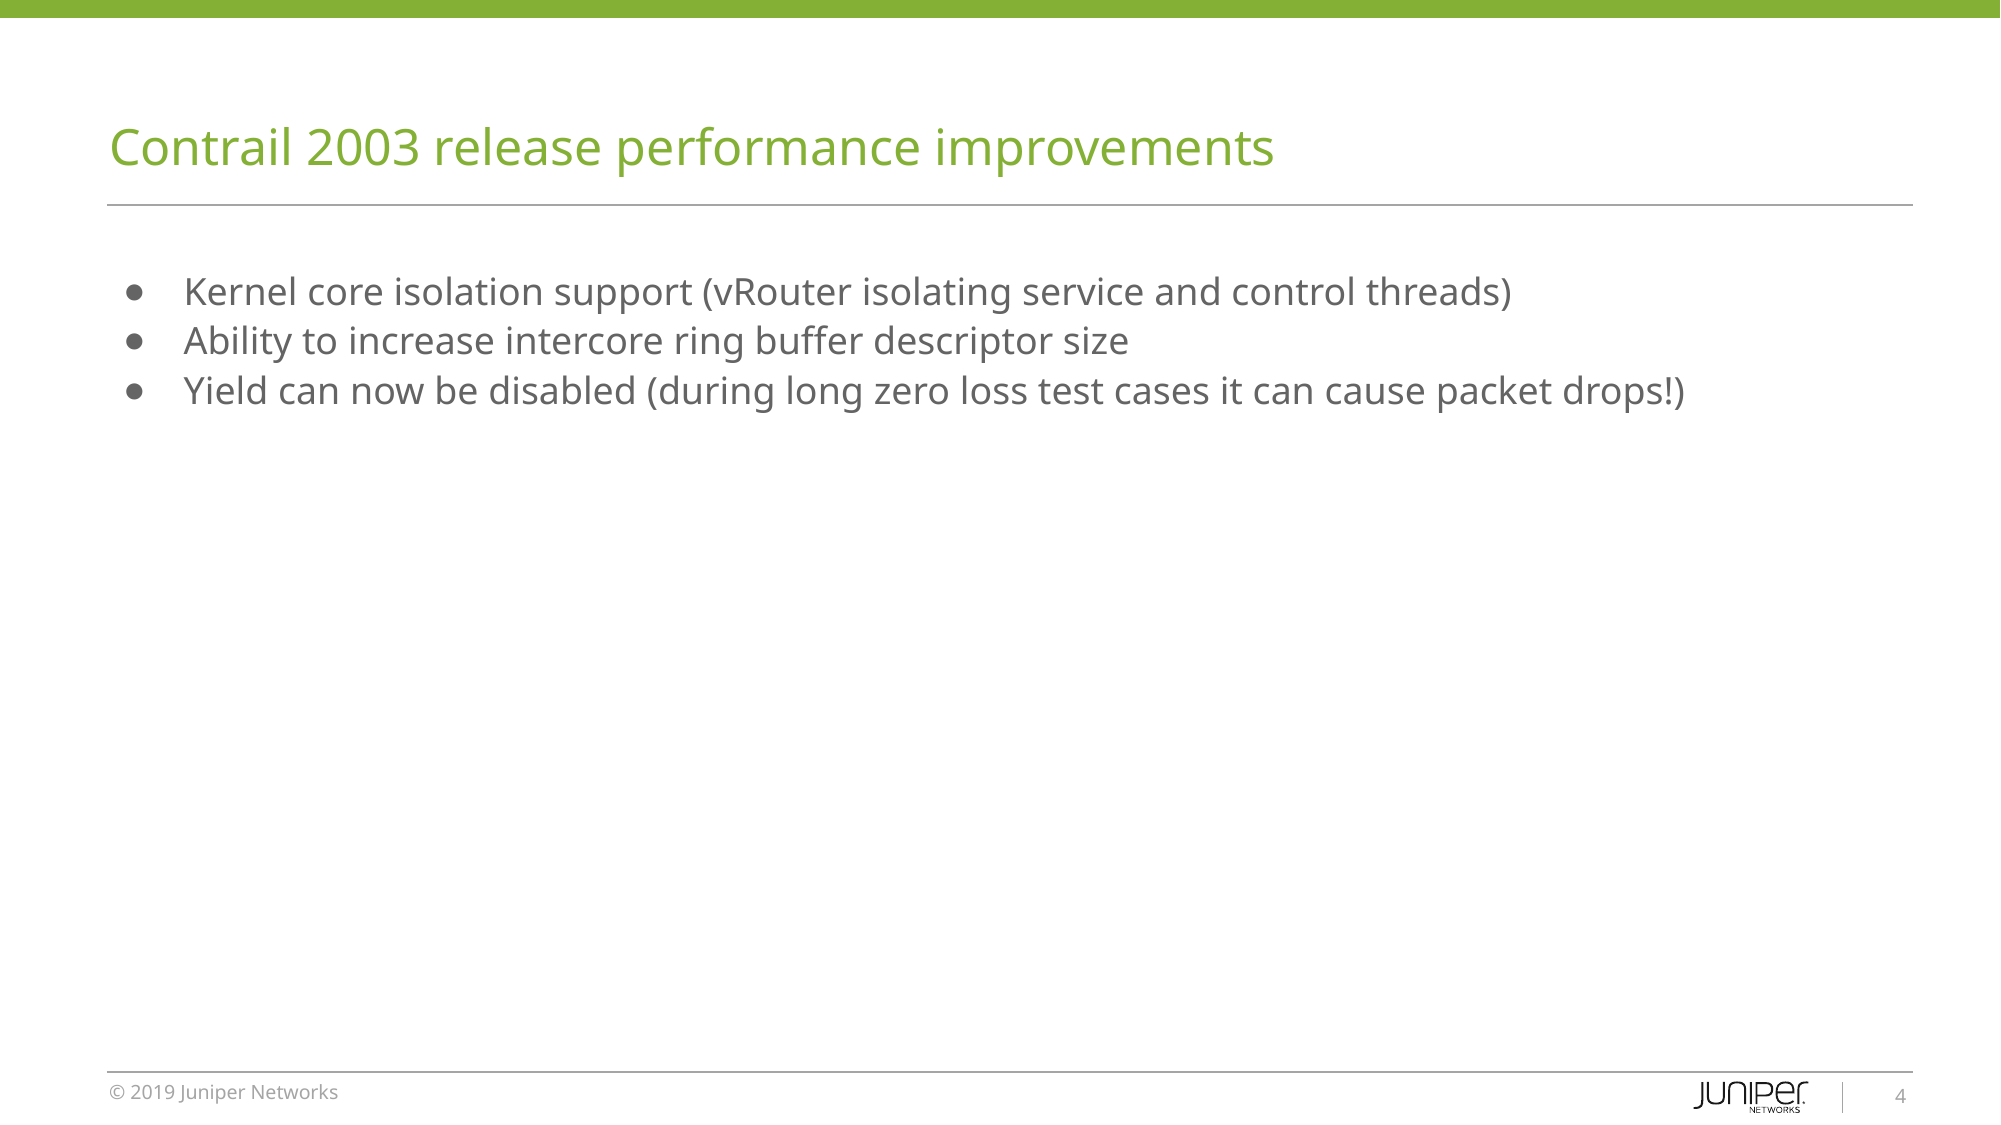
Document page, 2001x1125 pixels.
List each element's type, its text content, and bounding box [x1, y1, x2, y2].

slide_number ‹#› [1852, 1085, 1907, 1109]
title Contrail 2003 release performance improvements [109, 35, 1913, 177]
list Kernel core isolation support (vRouter isolating service and control threads) Ability to increase intercore ring buffer descriptor size Yield can now be disabled (during long zero loss test cases it can cause packet drops!) [108, 263, 1913, 972]
